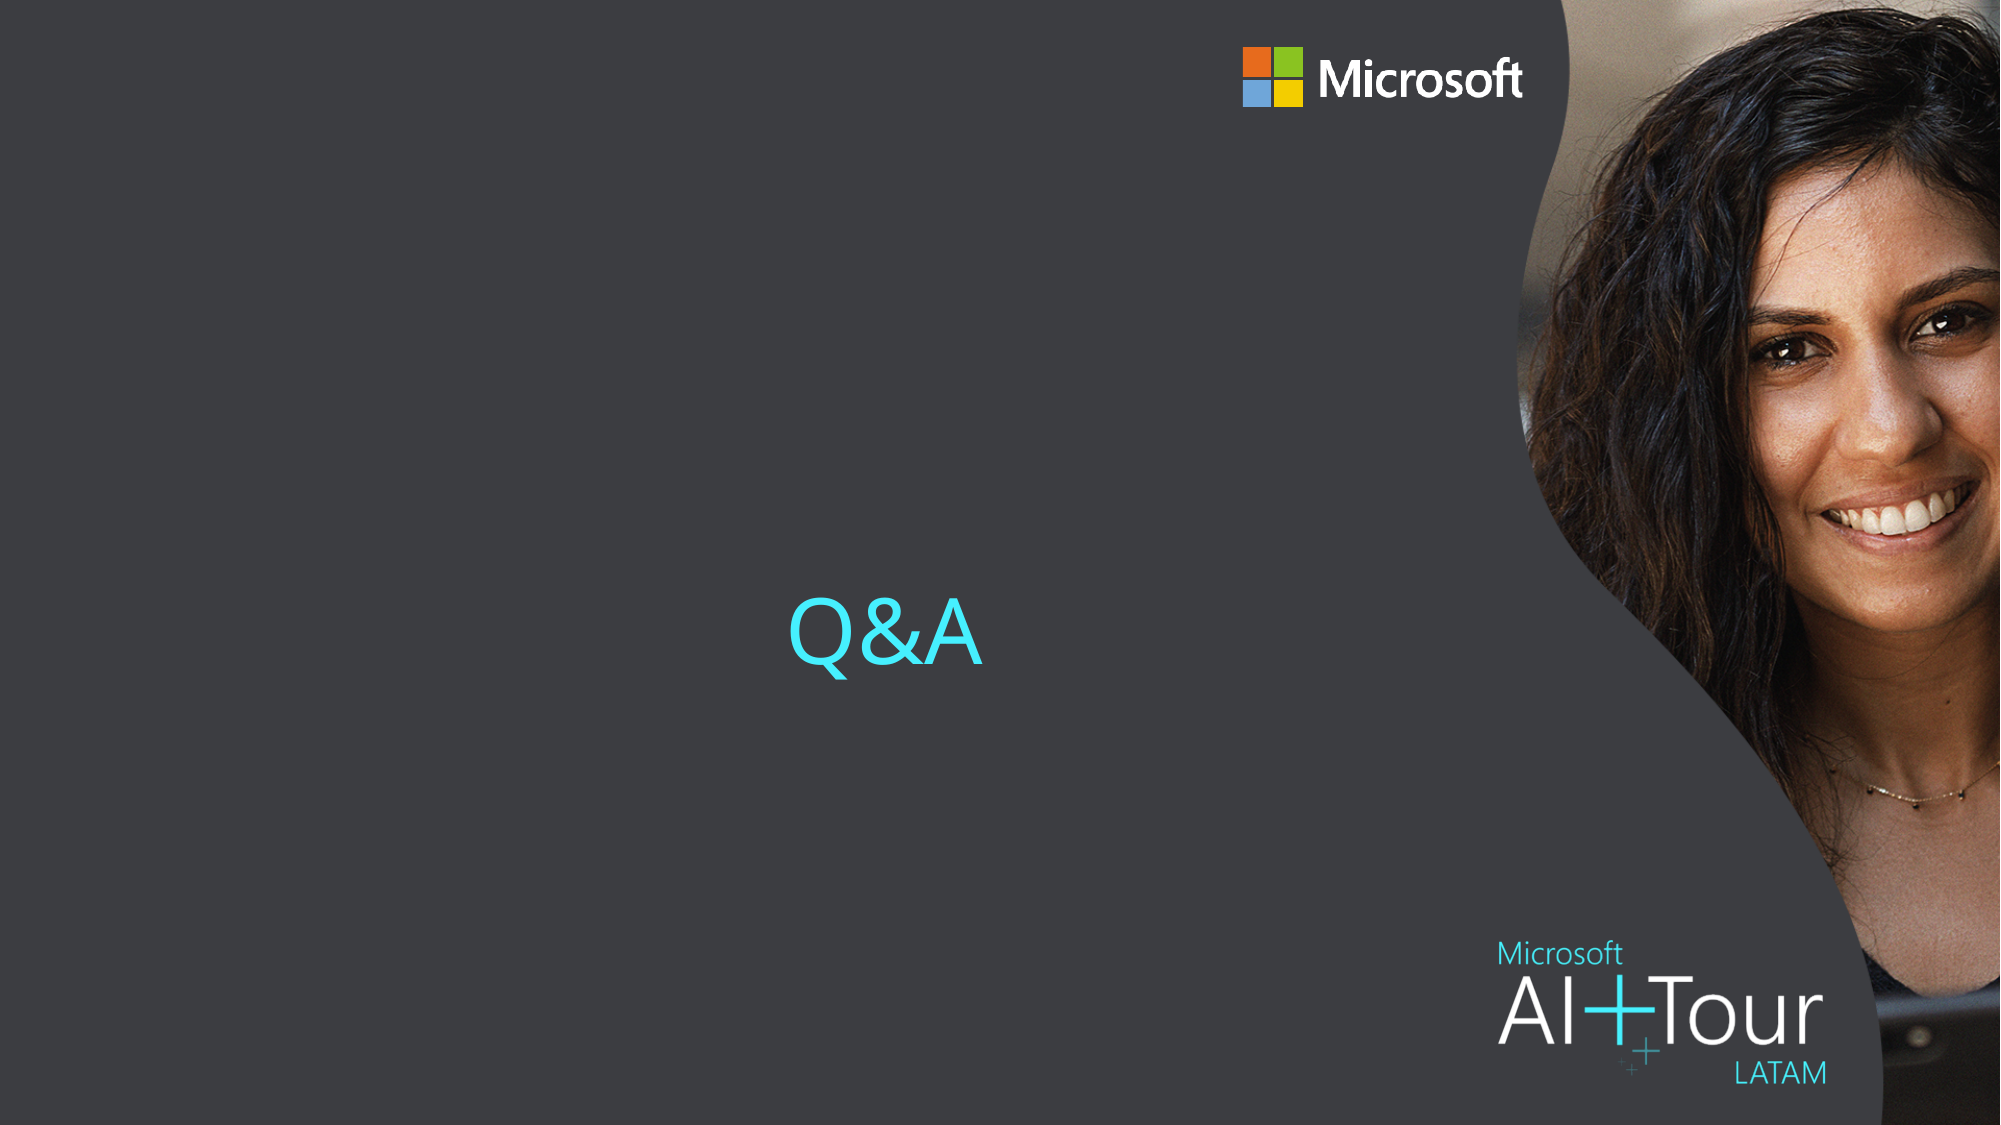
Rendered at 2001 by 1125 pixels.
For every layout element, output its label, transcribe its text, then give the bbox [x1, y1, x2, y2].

picture [0, 0, 2000, 1125]
title Q&A [770, 562, 1112, 708]
